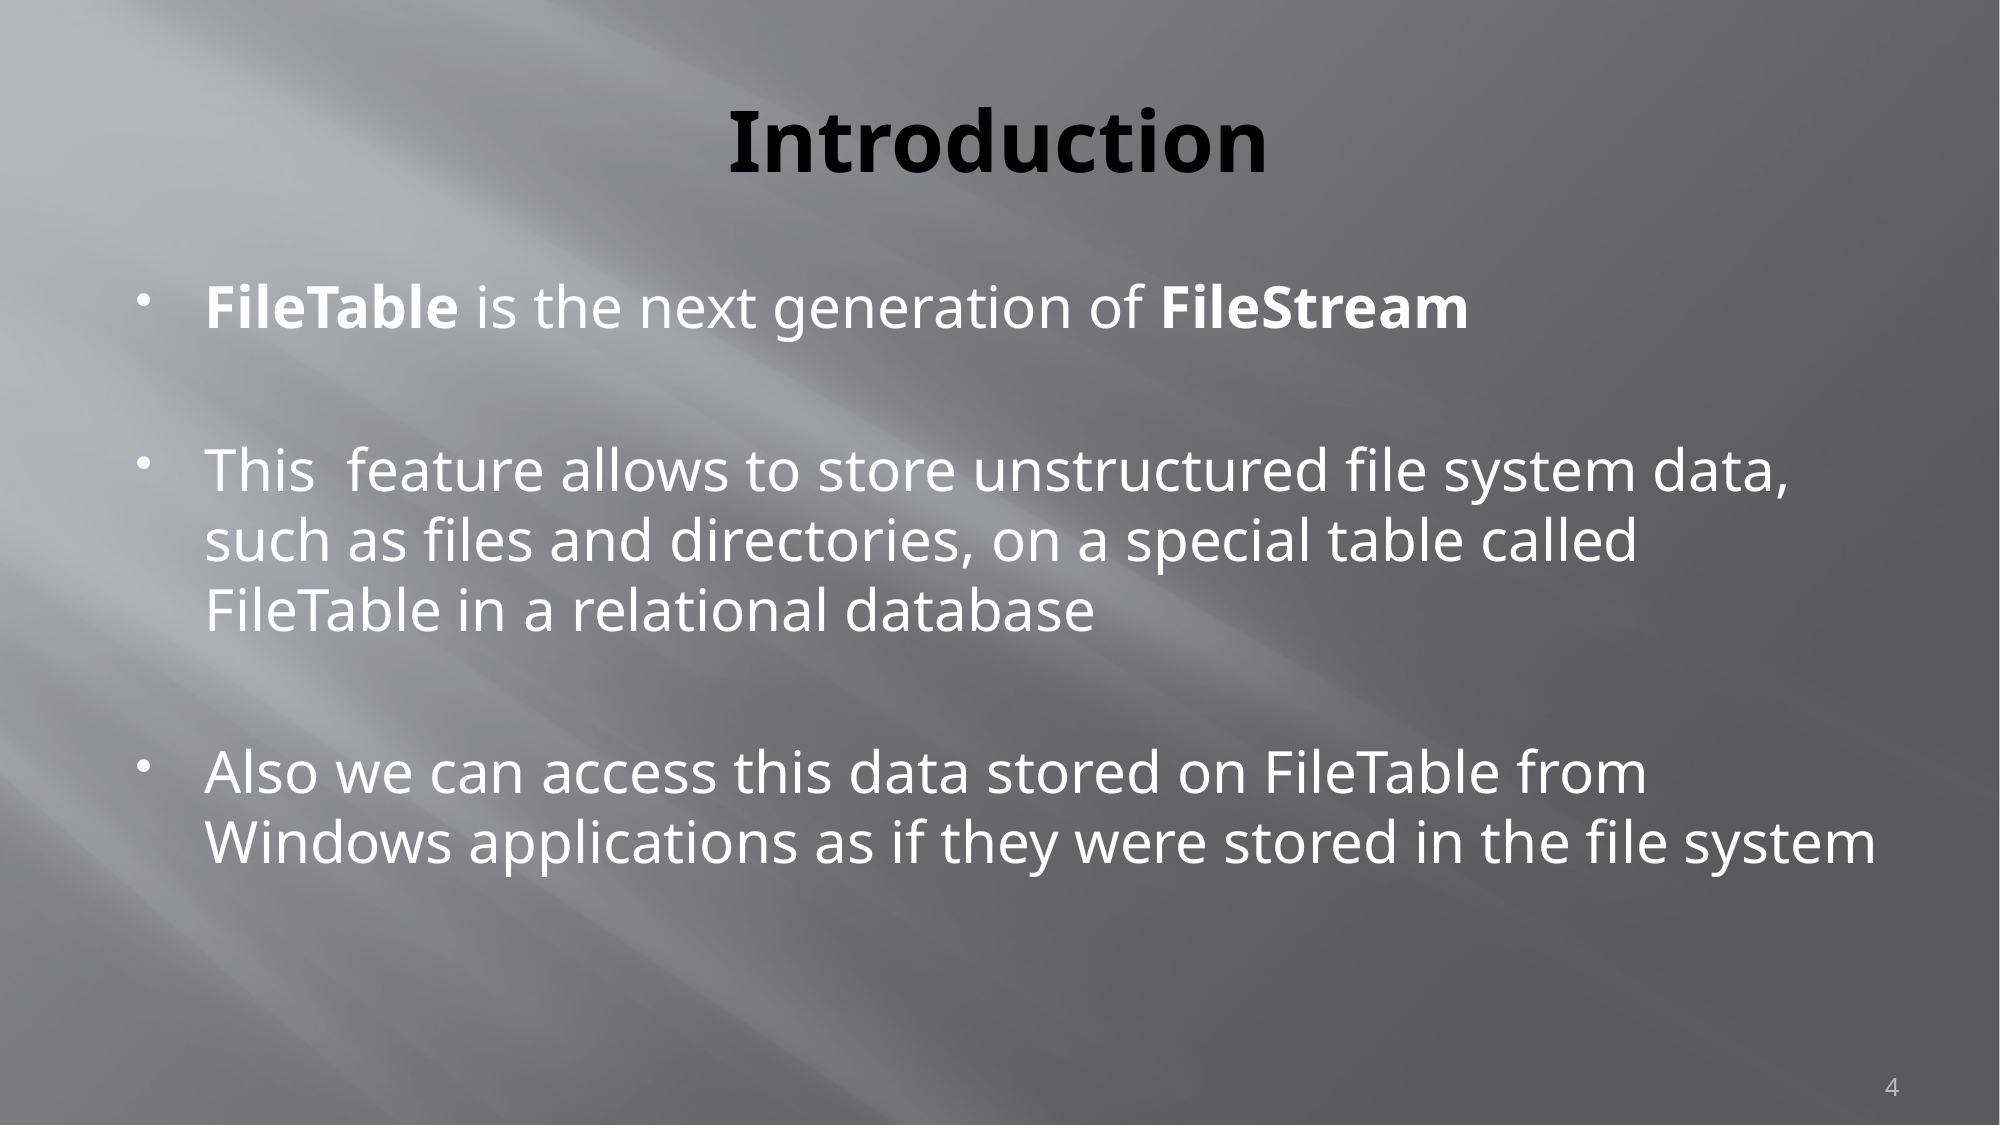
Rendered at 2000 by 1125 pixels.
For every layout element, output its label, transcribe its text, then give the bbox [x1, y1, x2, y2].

slide_number 4 [1732, 1052, 1900, 1113]
list FileTable is the next generation of FileStream This feature allows to store unstructured file system data, such as files and directories, on a special table called FileTable in a relational database Also we can access this data stored on FileTable from Windows applications as if they were stored in the file system [99, 262, 1900, 1035]
title Introduction [99, 45, 1900, 233]
